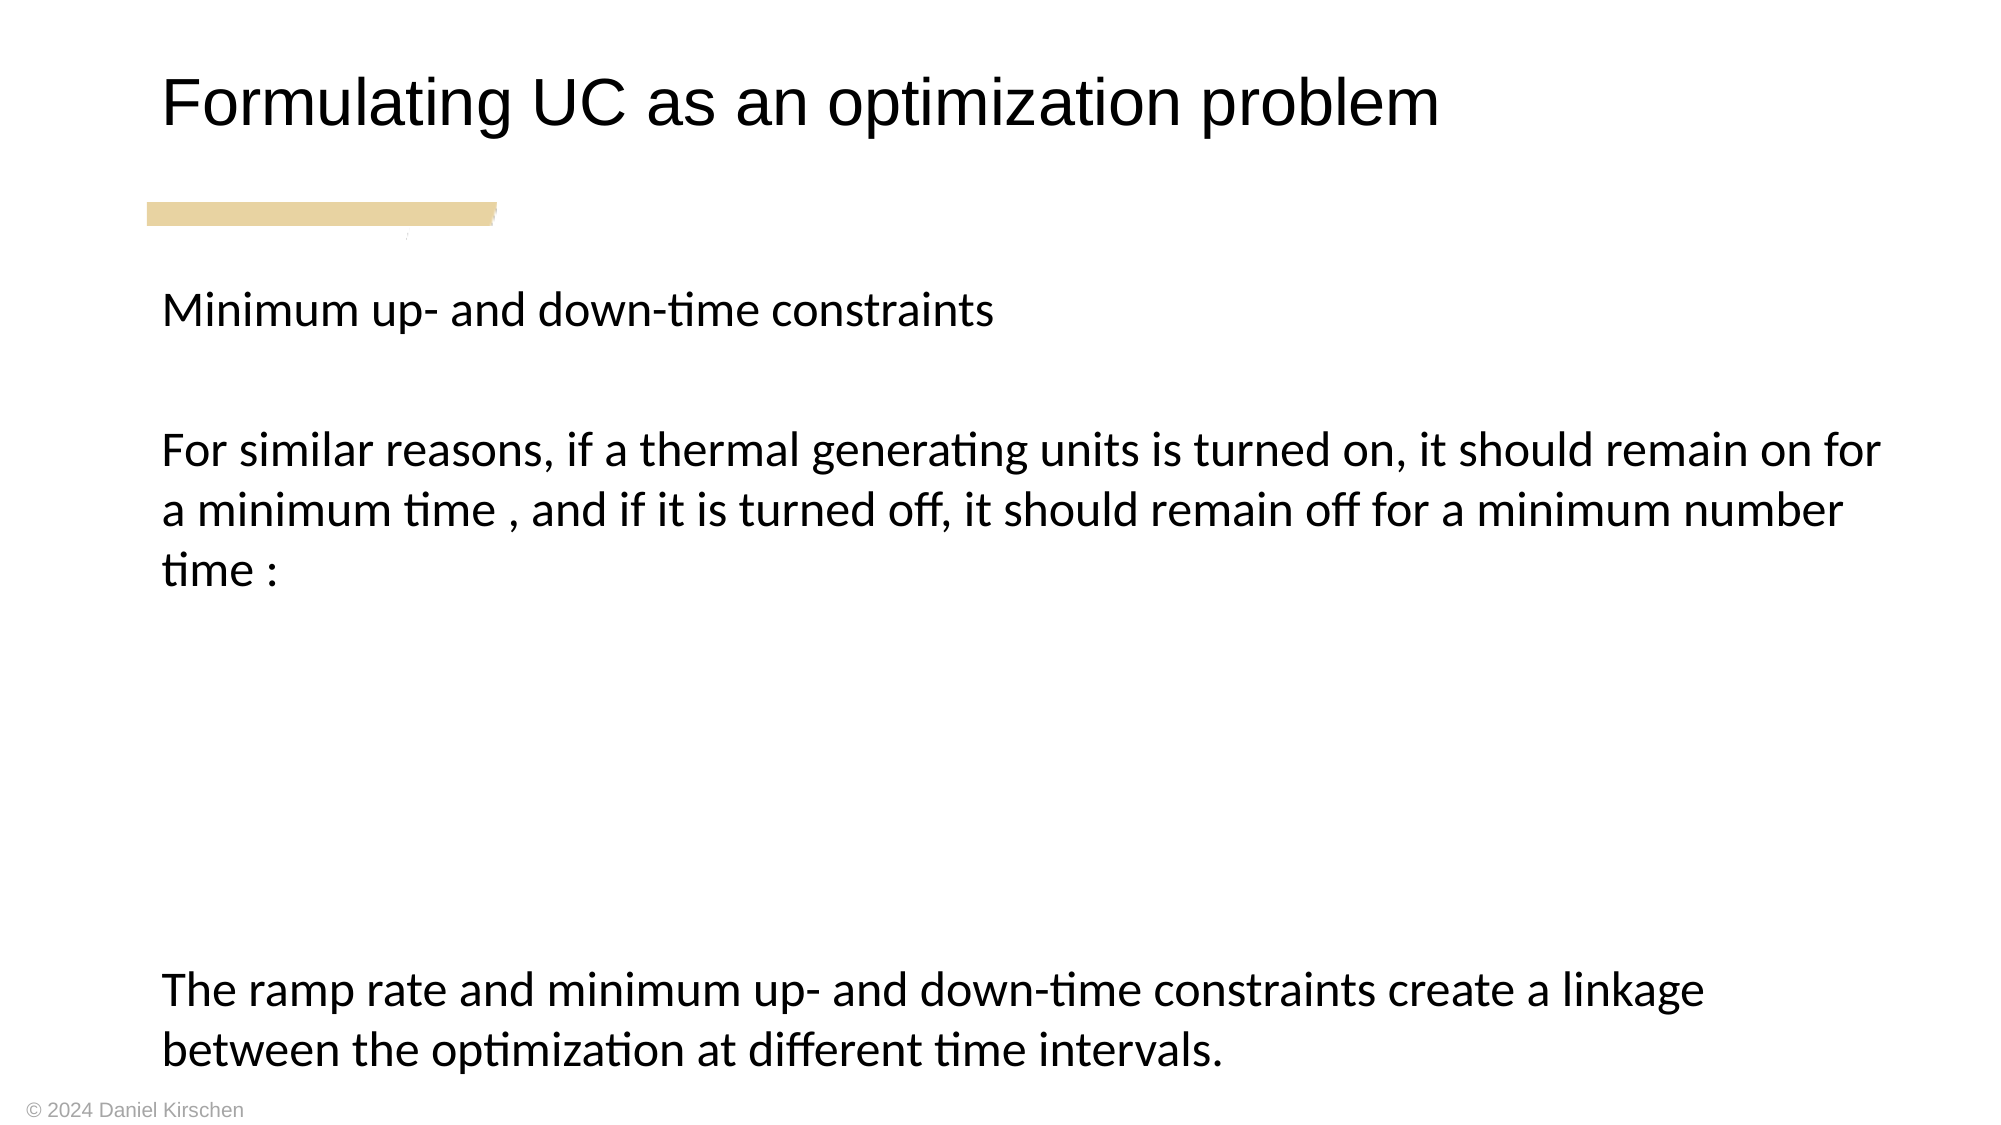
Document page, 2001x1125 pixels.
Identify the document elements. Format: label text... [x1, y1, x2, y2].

list Formulating UC as an optimization problem [146, 60, 1904, 169]
